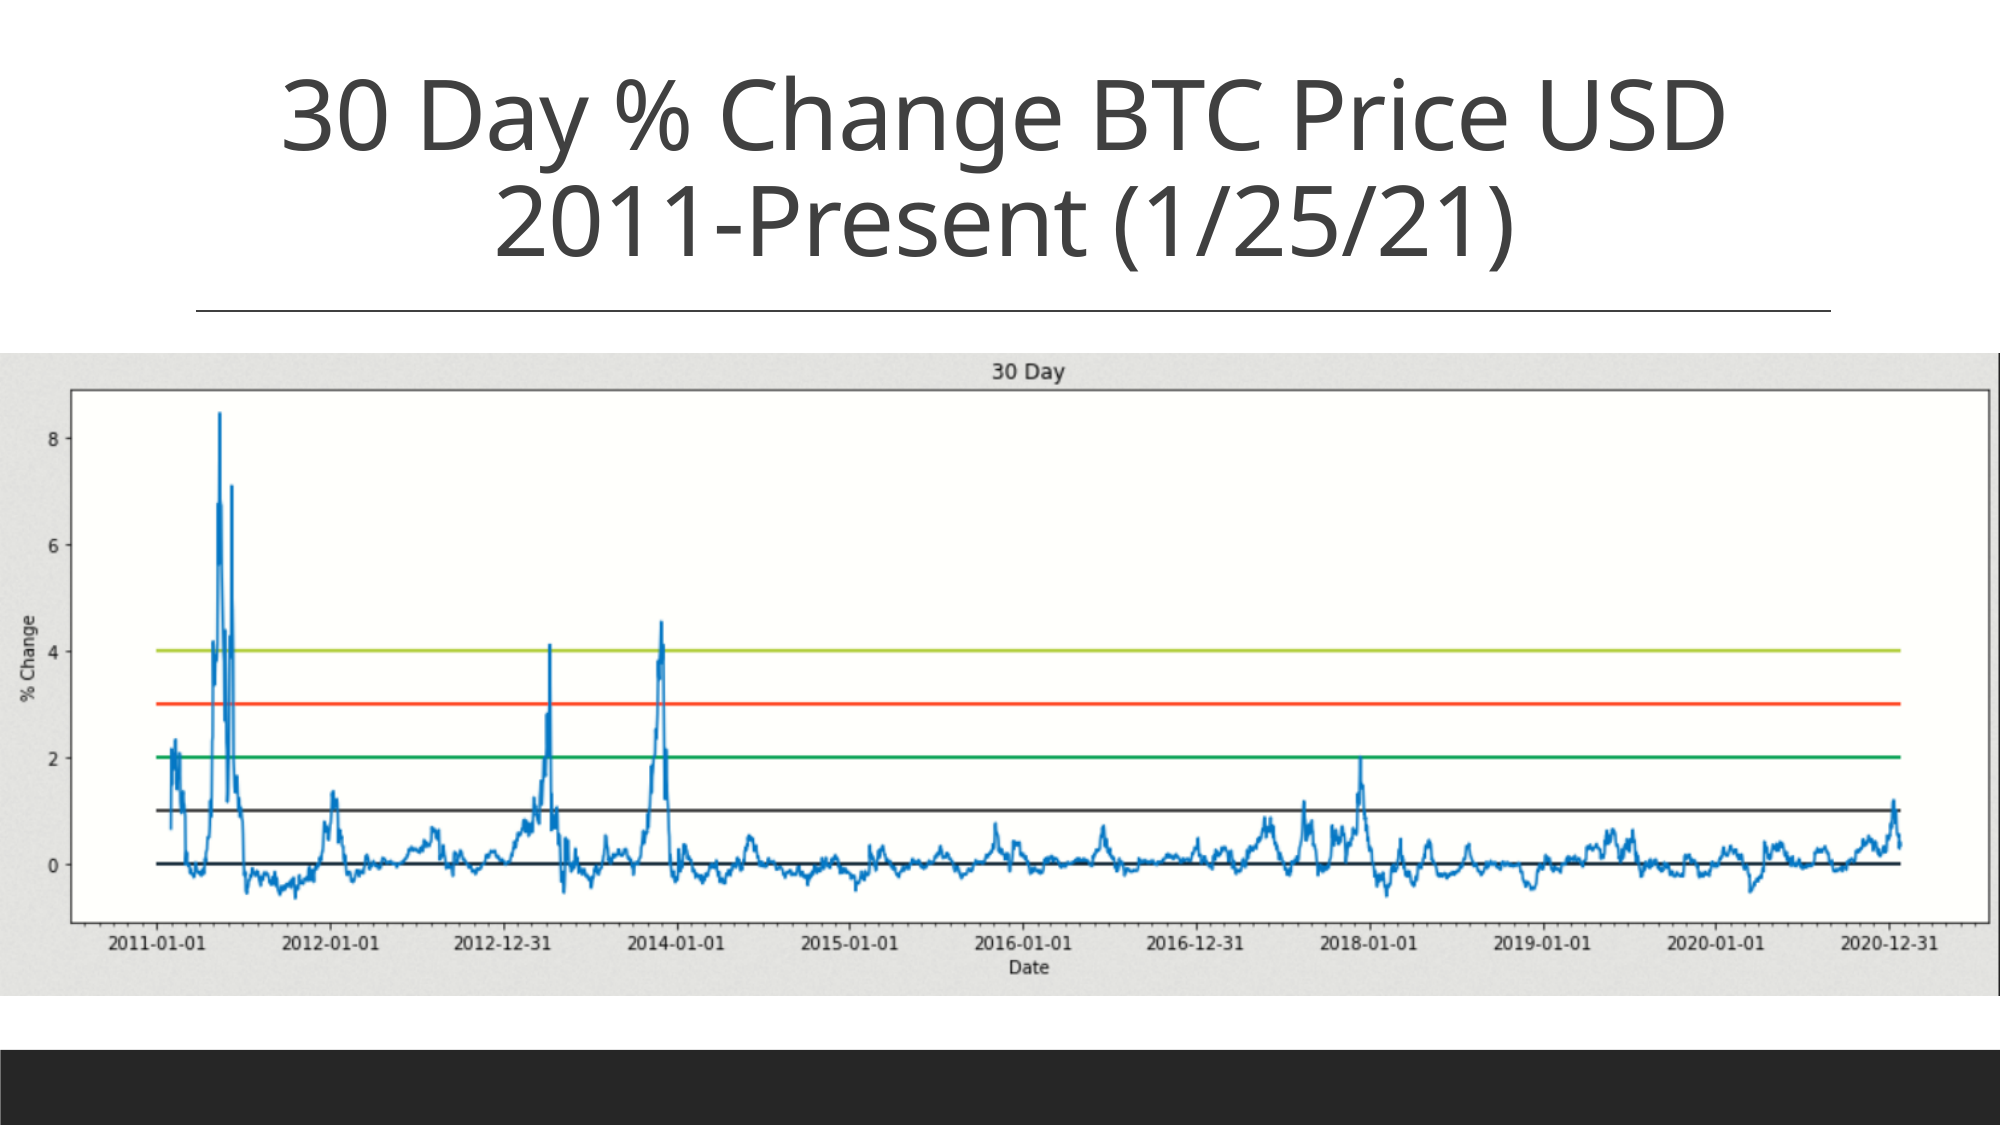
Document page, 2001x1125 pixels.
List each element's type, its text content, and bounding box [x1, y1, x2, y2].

title 30 Day % Change BTC Price USD 2011-Present (1/25/21) [180, 47, 1830, 285]
picture [0, 352, 2000, 997]
